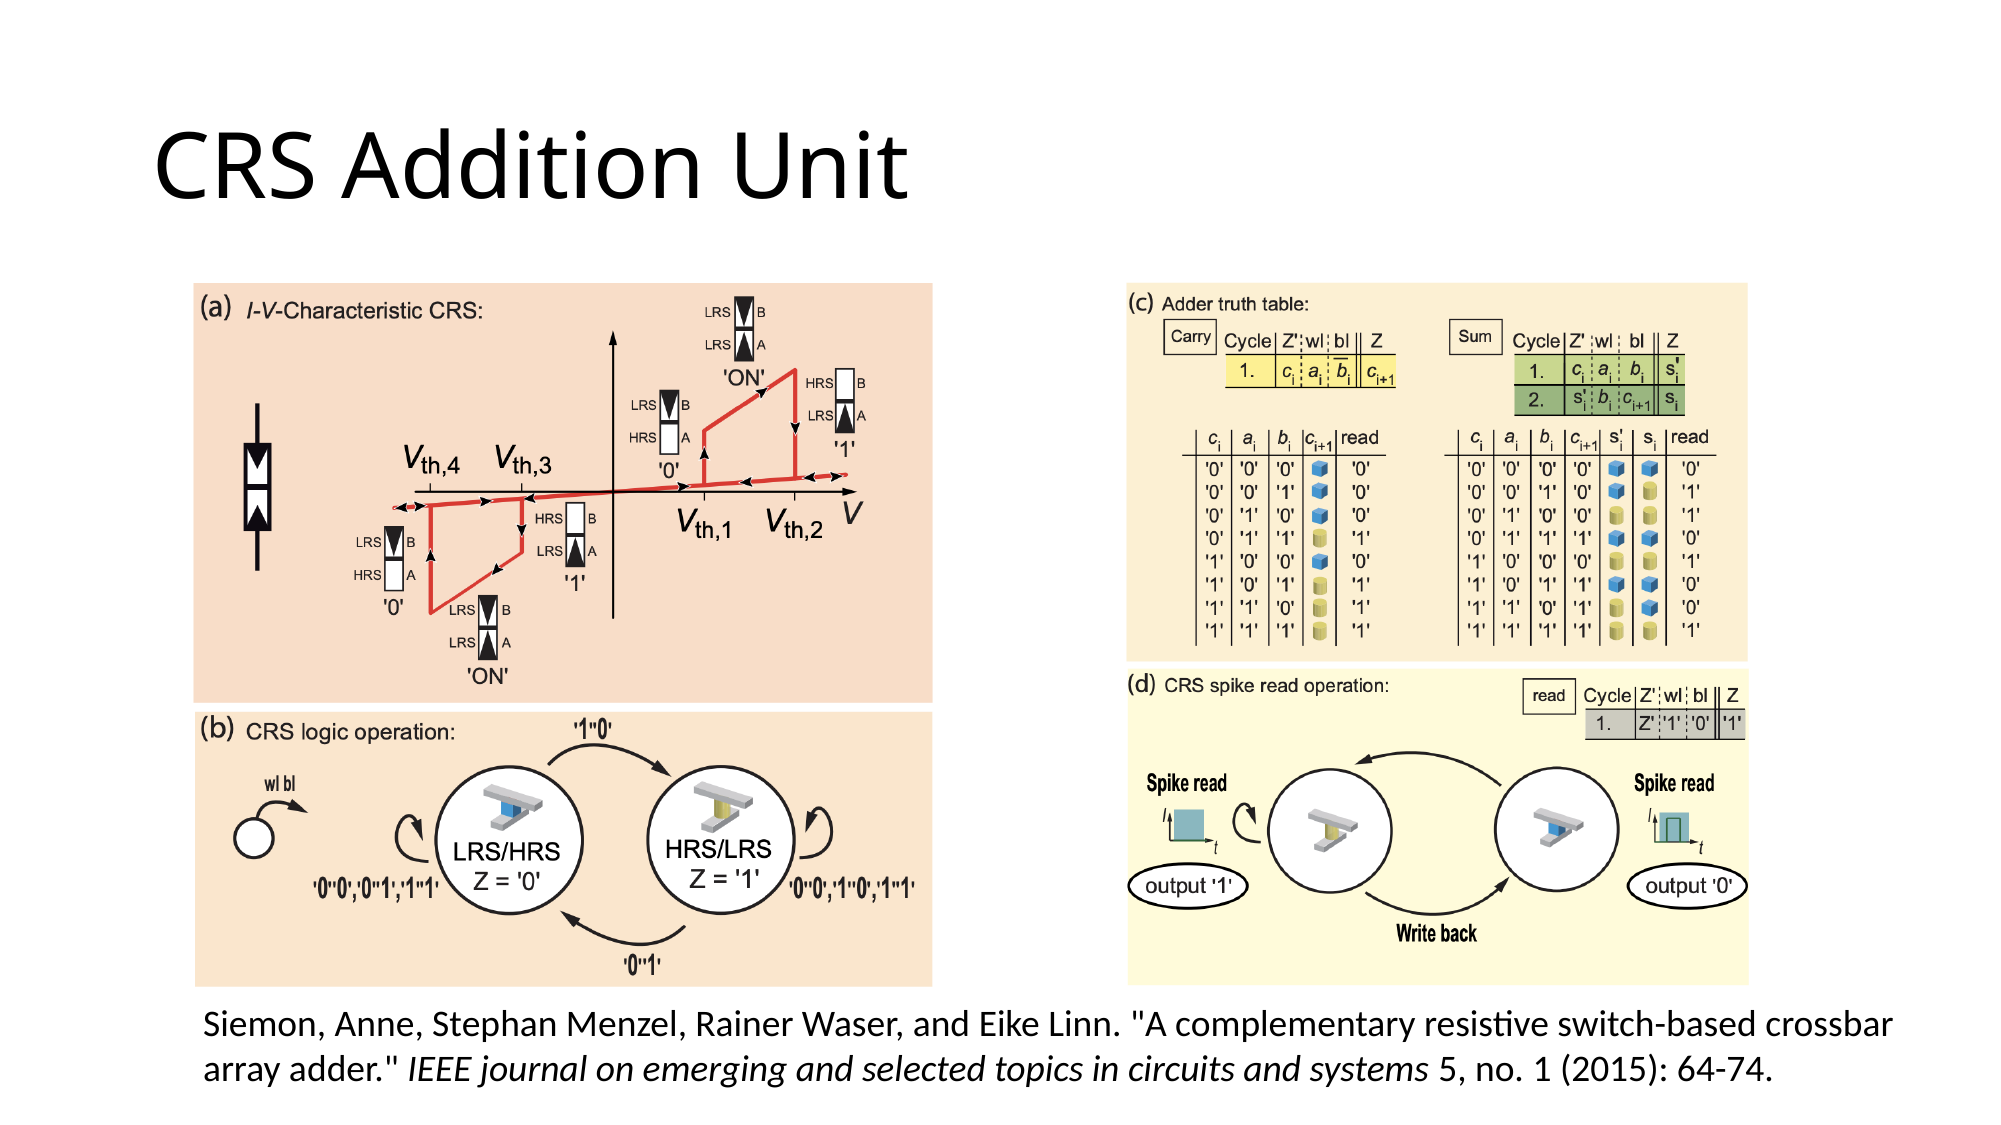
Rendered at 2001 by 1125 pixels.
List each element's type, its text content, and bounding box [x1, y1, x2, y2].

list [1121, 277, 1754, 992]
text_box Siemon, Anne, Stephan Menzel, Rainer Waser, and Eike Linn. "A complementary resistive switch-based crossbar array adder." IEEE journal on emerging and selected topics in circuits and systems 5, no. 1 (2015): 64-74. [188, 991, 1914, 1096]
title CRS Addition Unit [137, 59, 1863, 278]
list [188, 277, 937, 992]
